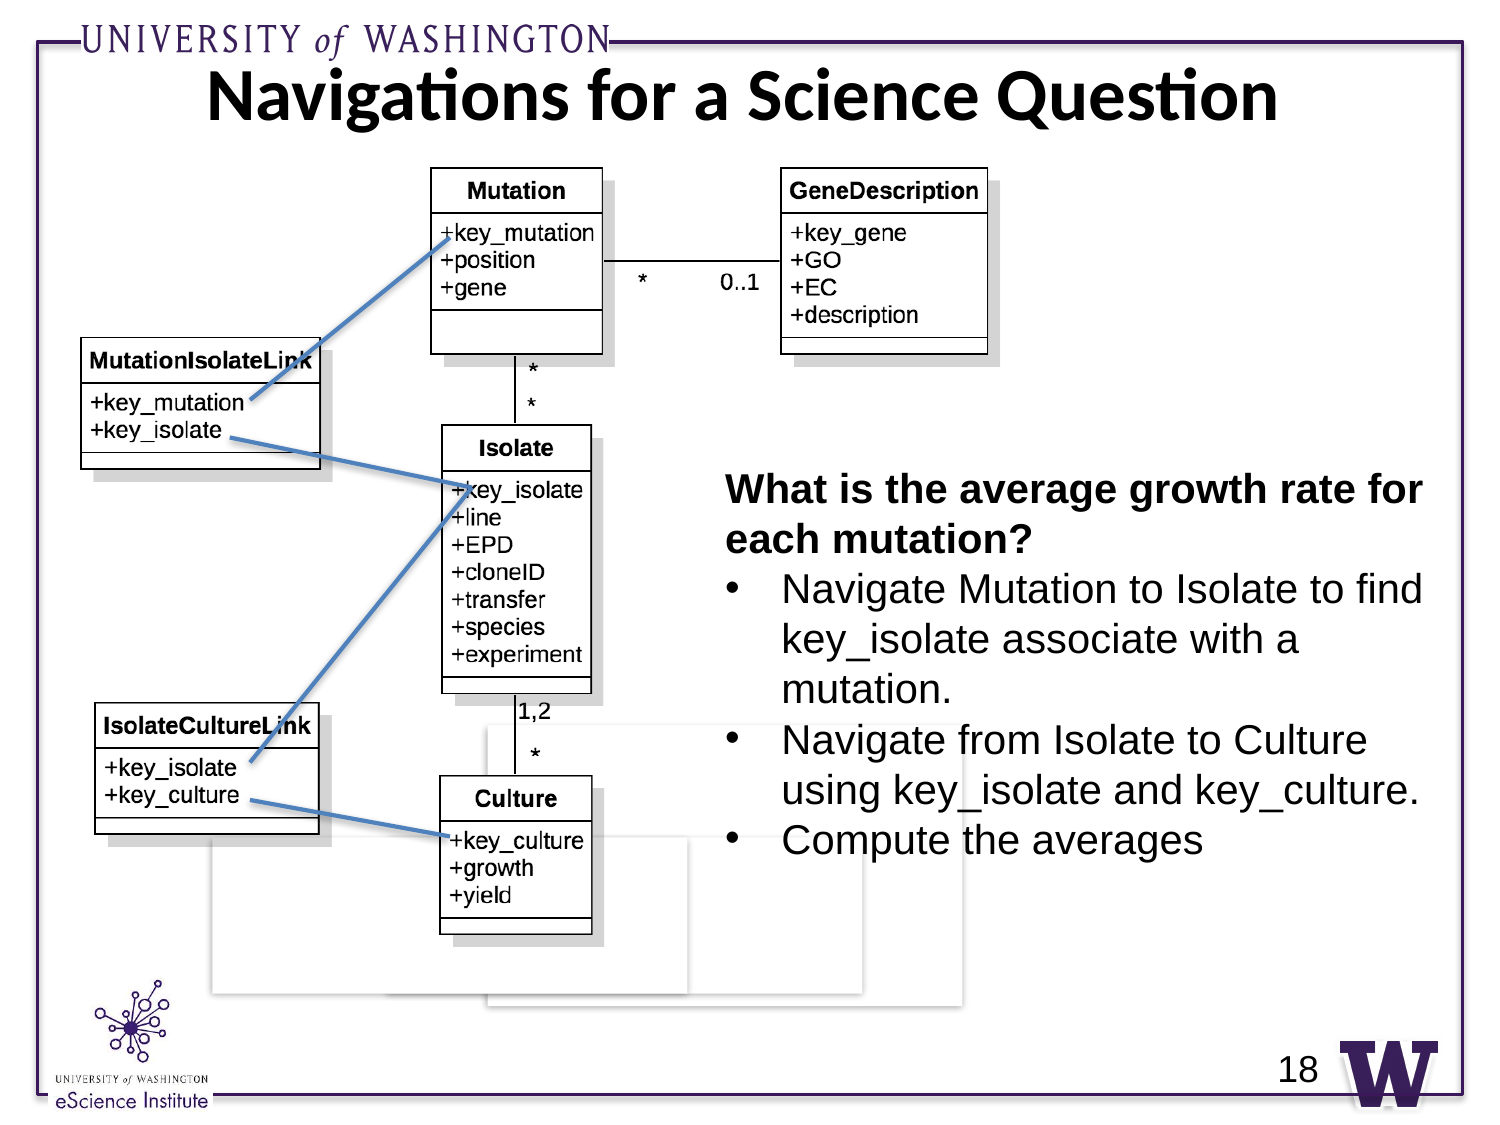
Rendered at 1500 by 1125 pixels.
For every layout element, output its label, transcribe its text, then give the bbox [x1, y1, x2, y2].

picture [1350, 1041, 1438, 1093]
picture [81, 24, 609, 37]
title Navigations for a Science Question [24, 37, 1463, 175]
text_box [62, 149, 1060, 1007]
text_box What is the average growth rate for each mutation? Navigate Mutation to Isolate to find key_isolate associate with a mutation. Navigate from Isolate to Culture using key_isolate and key_culture. Compute the averages [1063, 454, 1448, 970]
picture [1340, 1096, 1438, 1107]
slide_number 18 [1262, 1037, 1350, 1098]
picture [48, 978, 213, 1113]
